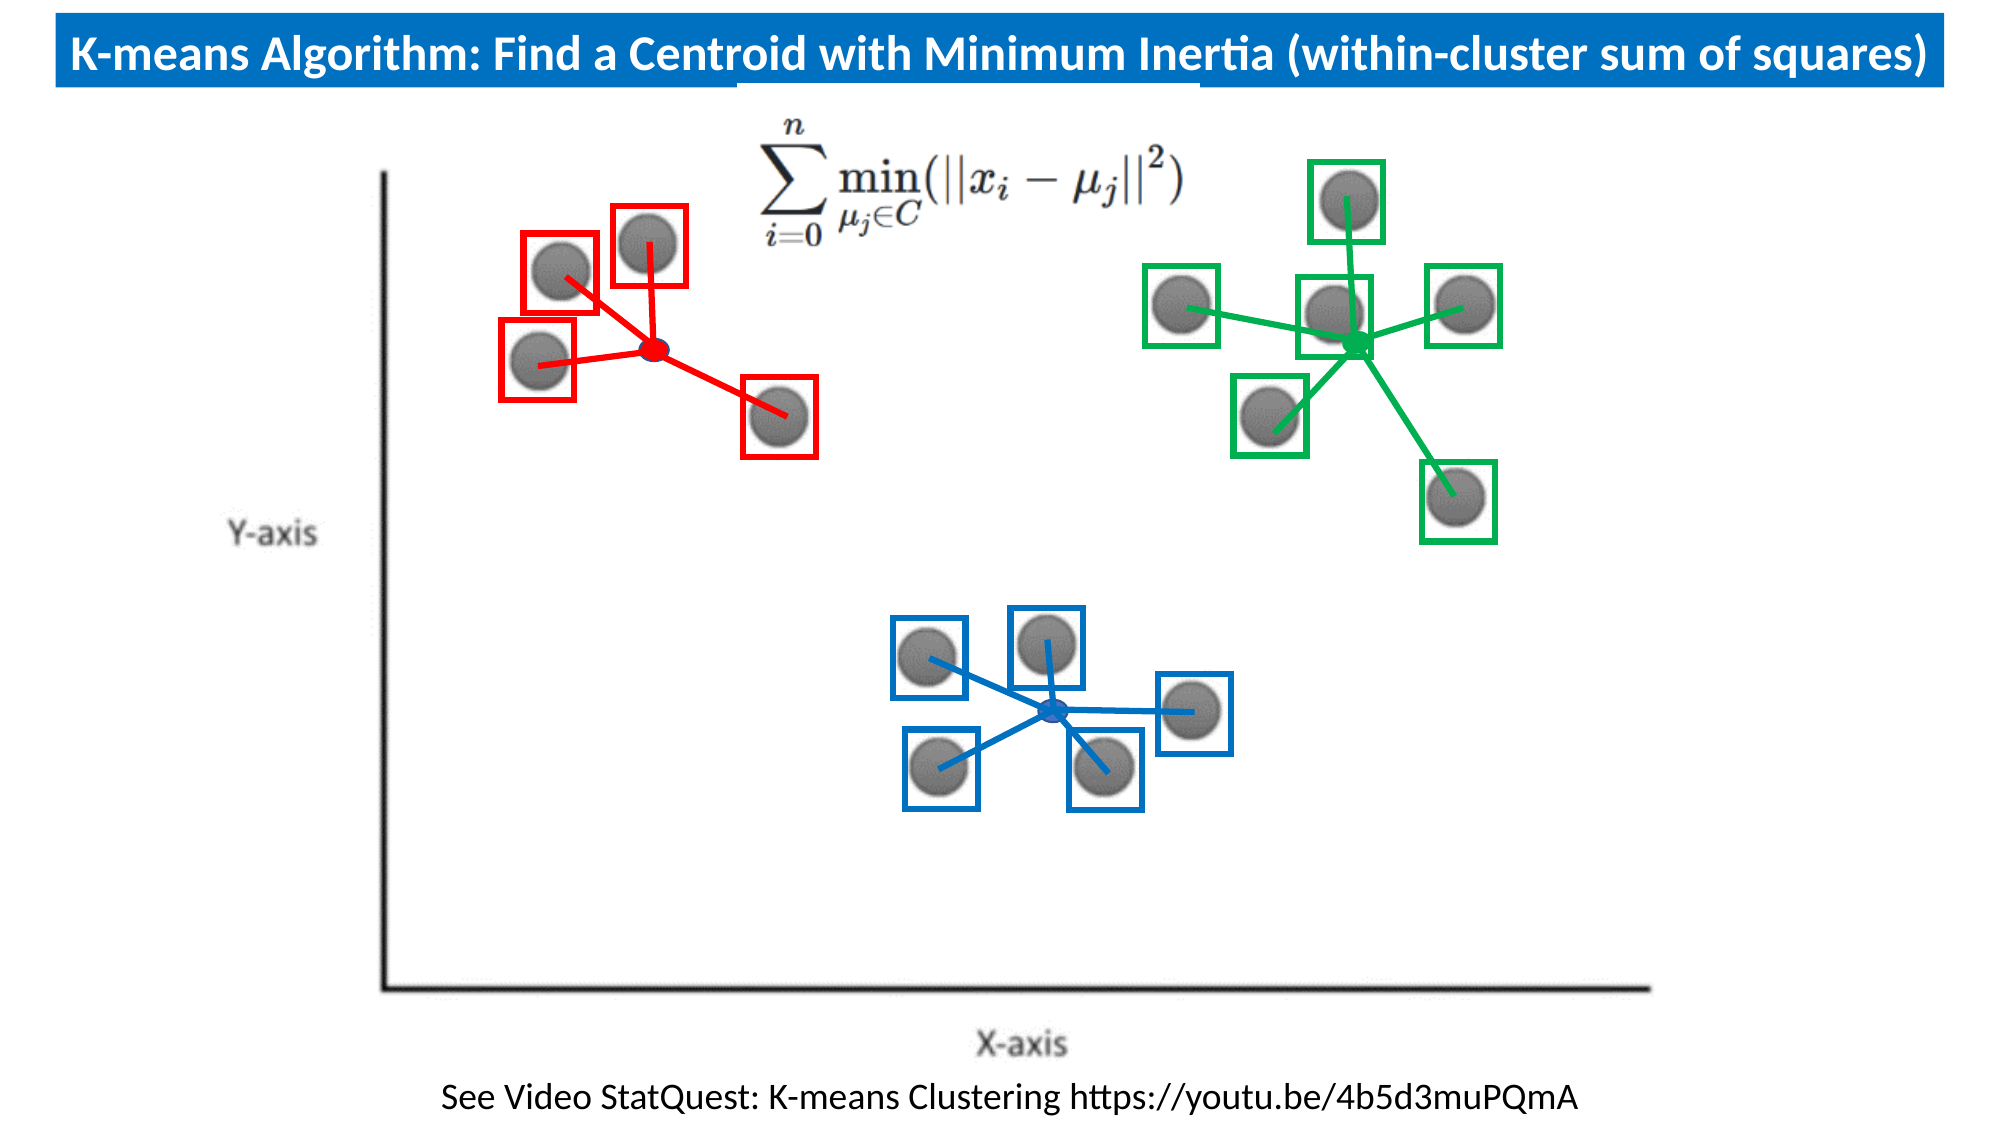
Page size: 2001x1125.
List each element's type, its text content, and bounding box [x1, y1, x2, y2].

text_box K-means Algorithm: Find a Centroid with Minimum Inertia (within-cluster sum of squares) [55, 12, 1945, 88]
text_box See Video StatQuest: K-means Clustering https://youtu.be/4b5d3muPQmA [426, 1066, 1595, 1125]
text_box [1052, 713, 1109, 774]
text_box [565, 276, 649, 346]
picture [194, 83, 1671, 1066]
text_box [929, 658, 1047, 713]
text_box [1274, 345, 1356, 434]
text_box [653, 352, 788, 417]
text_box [1356, 342, 1455, 497]
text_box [1346, 196, 1354, 336]
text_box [1363, 307, 1464, 339]
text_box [1047, 639, 1054, 713]
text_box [1054, 709, 1195, 713]
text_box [537, 351, 653, 367]
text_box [649, 241, 654, 362]
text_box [938, 709, 1052, 770]
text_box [1186, 307, 1356, 341]
